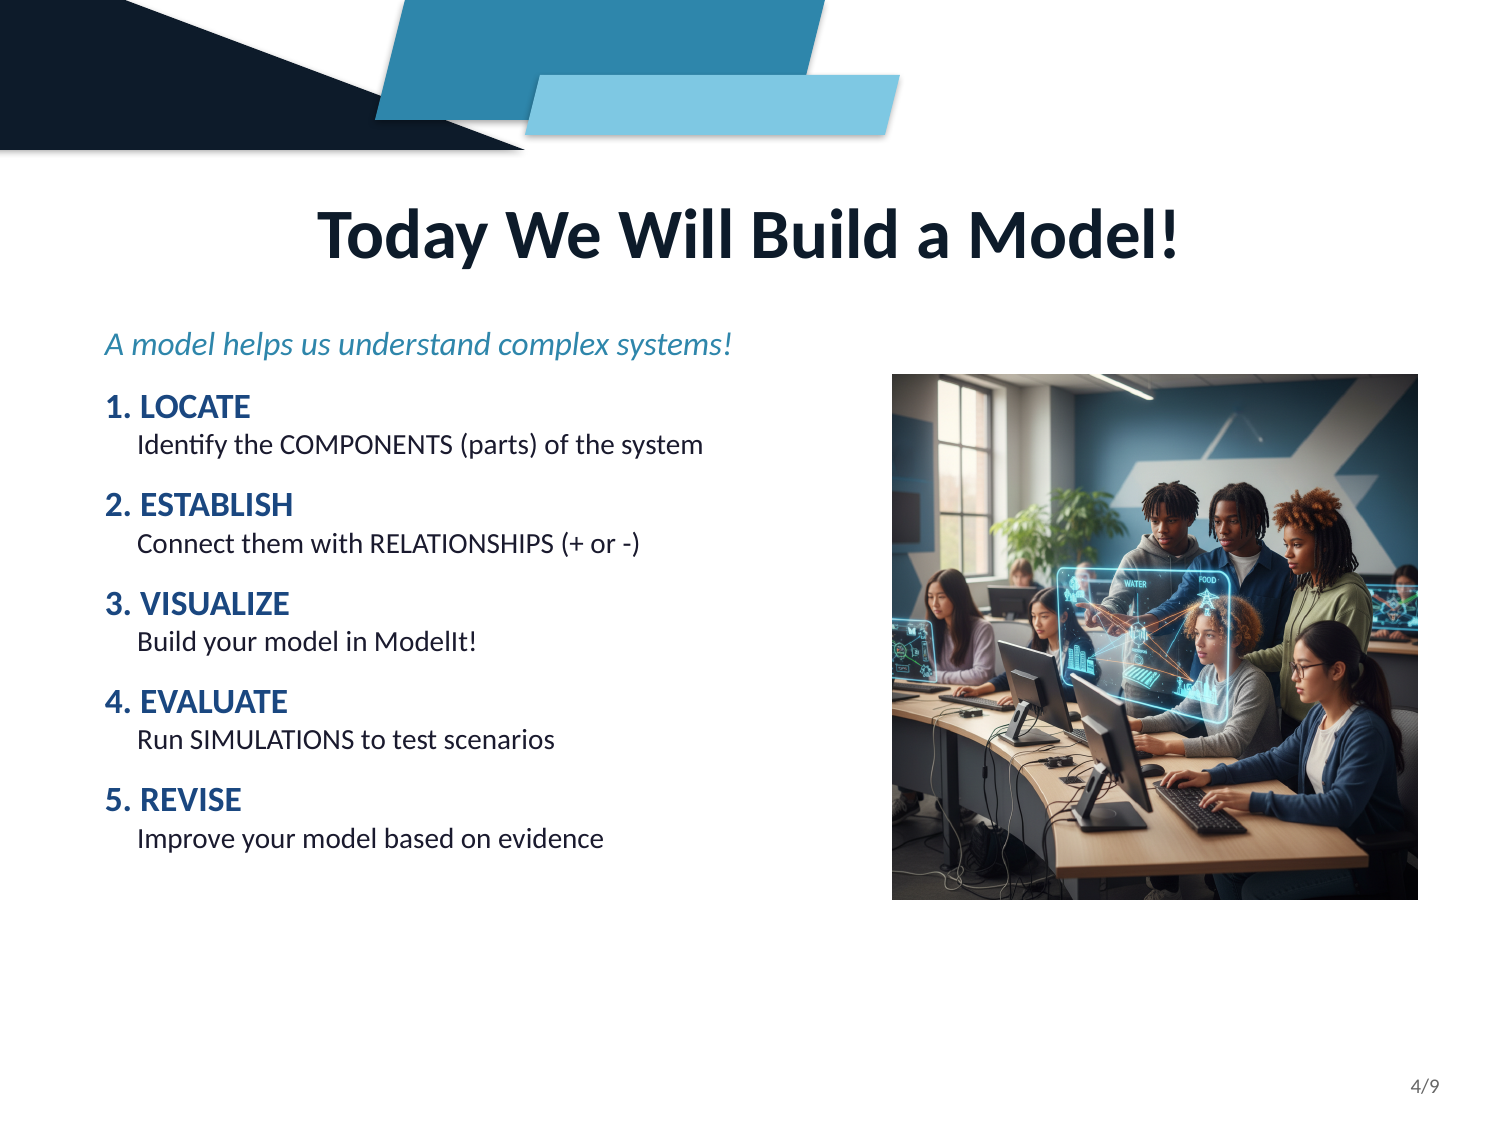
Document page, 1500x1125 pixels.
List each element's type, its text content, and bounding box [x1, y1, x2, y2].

text_box A model helps us understand complex systems! 1. LOCATE Identify the COMPONENTS (parts) of the system 2. ESTABLISH Connect them with RELATIONSHIPS (+ or -) 3. VISUALIZE Build your model in ModelIt! 4. EVALUATE Run SIMULATIONS to test scenarios 5. REVISE Improve your model based on evidence [89, 314, 870, 862]
text_box [374, 0, 826, 121]
text_box Today We Will Build a Model! [302, 179, 1198, 280]
text_box [524, 74, 901, 136]
text_box 4/9 [1395, 1065, 1455, 1105]
text_box [0, 0, 526, 151]
picture [892, 374, 1418, 901]
